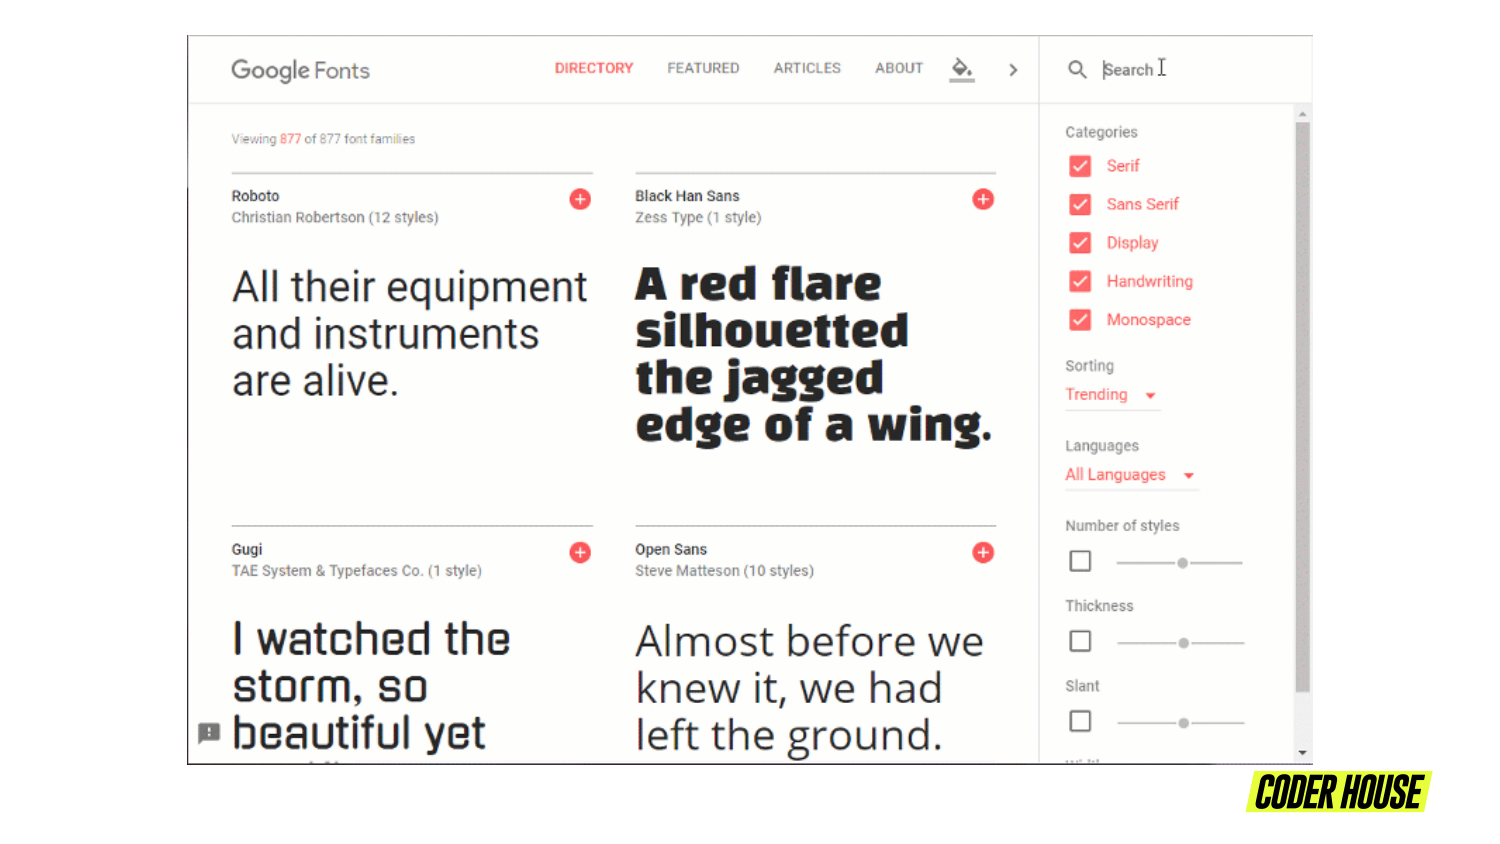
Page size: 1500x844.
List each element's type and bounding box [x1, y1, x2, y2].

picture [186, 35, 1437, 819]
